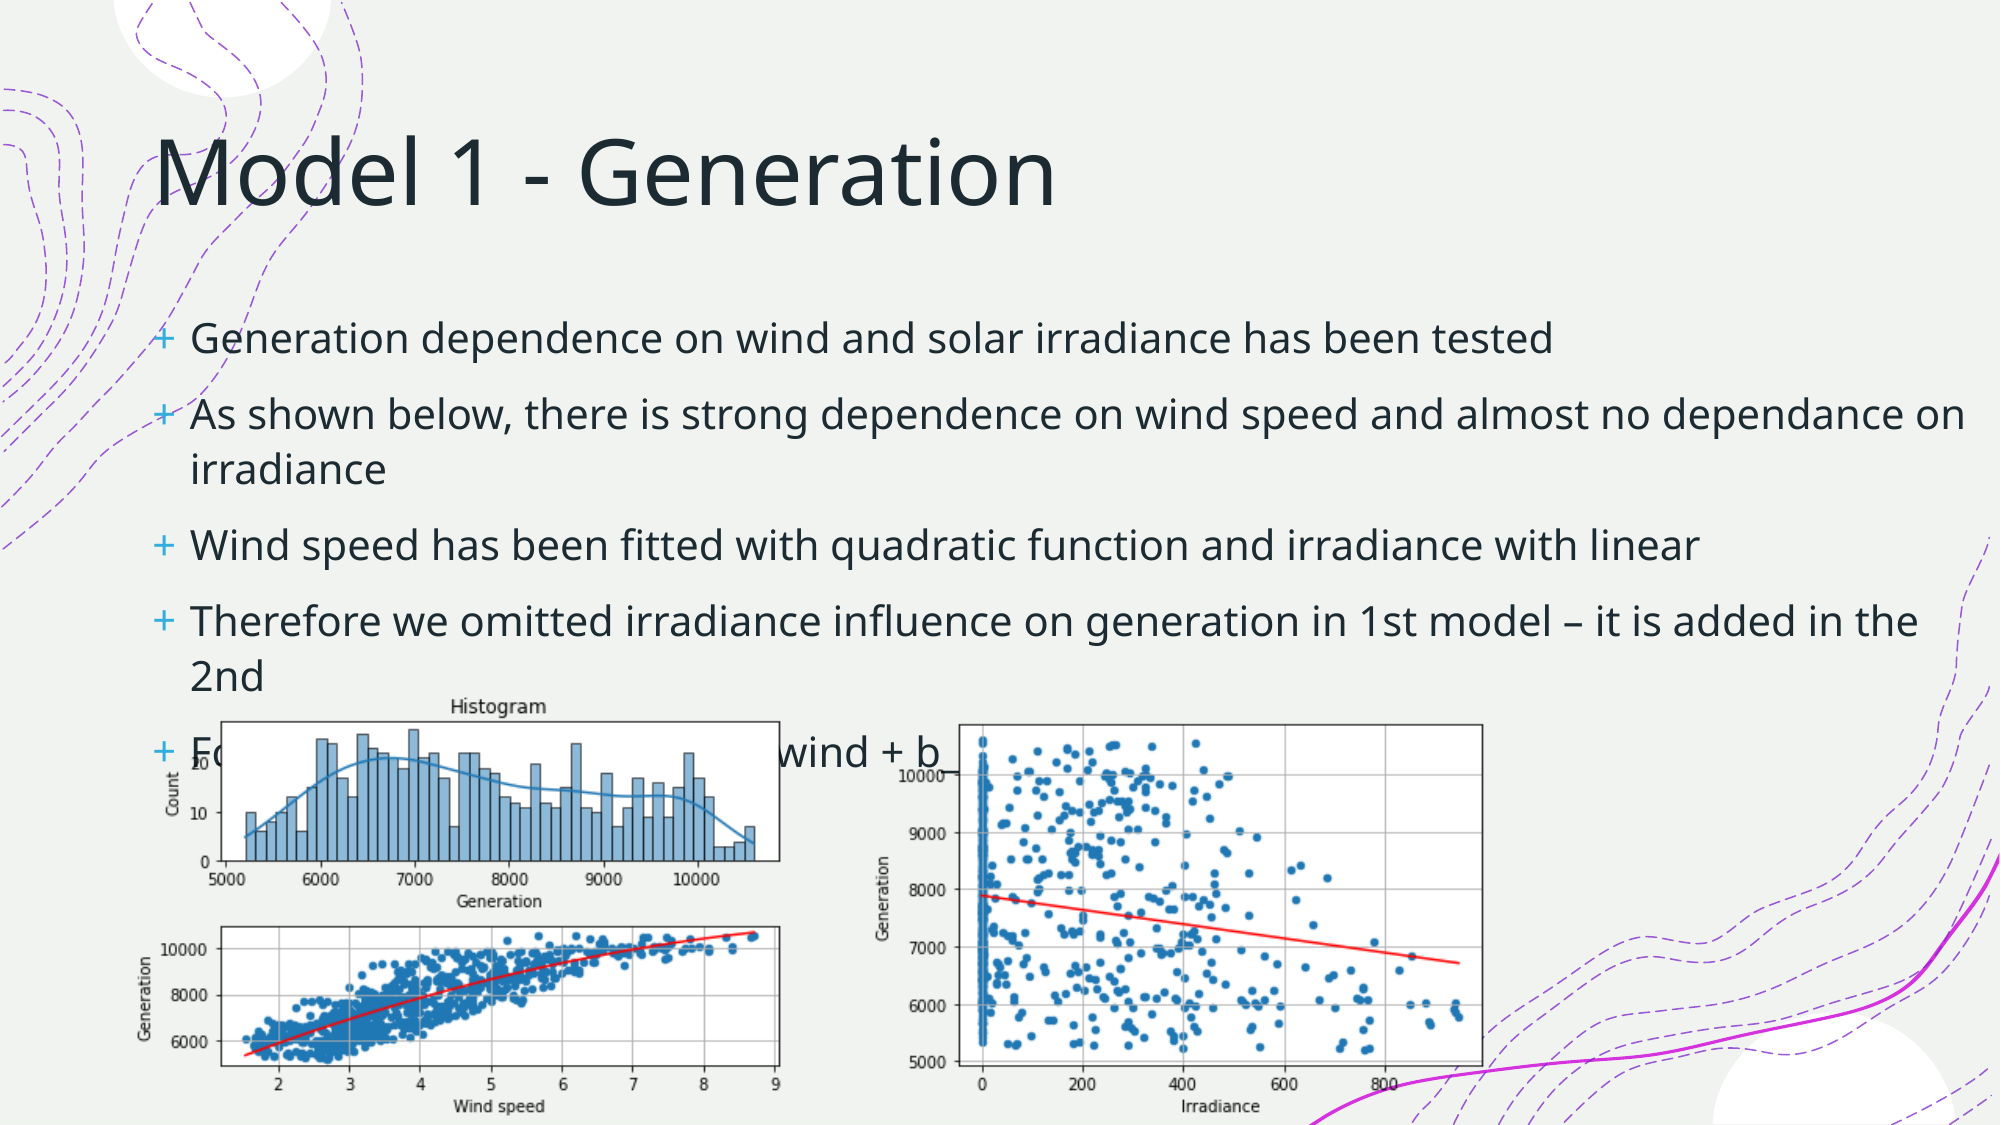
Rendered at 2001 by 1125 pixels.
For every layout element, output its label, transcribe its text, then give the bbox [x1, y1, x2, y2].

picture [127, 687, 790, 1125]
list Generation dependence on wind and solar irradiance has been tested As shown below, there is strong dependence on wind speed and almost no dependance on irradiance Wind speed has been fitted with quadratic function and irradiance with linear Therefore we omitted irradiance influence on generation in 1st model – it is added in the 2nd Formula: generation = a_ws * wind + b_ws * wind^2 + offset_ [137, 299, 1994, 1014]
picture [865, 715, 1493, 1125]
title Model 1 - Generation [137, 59, 1863, 278]
